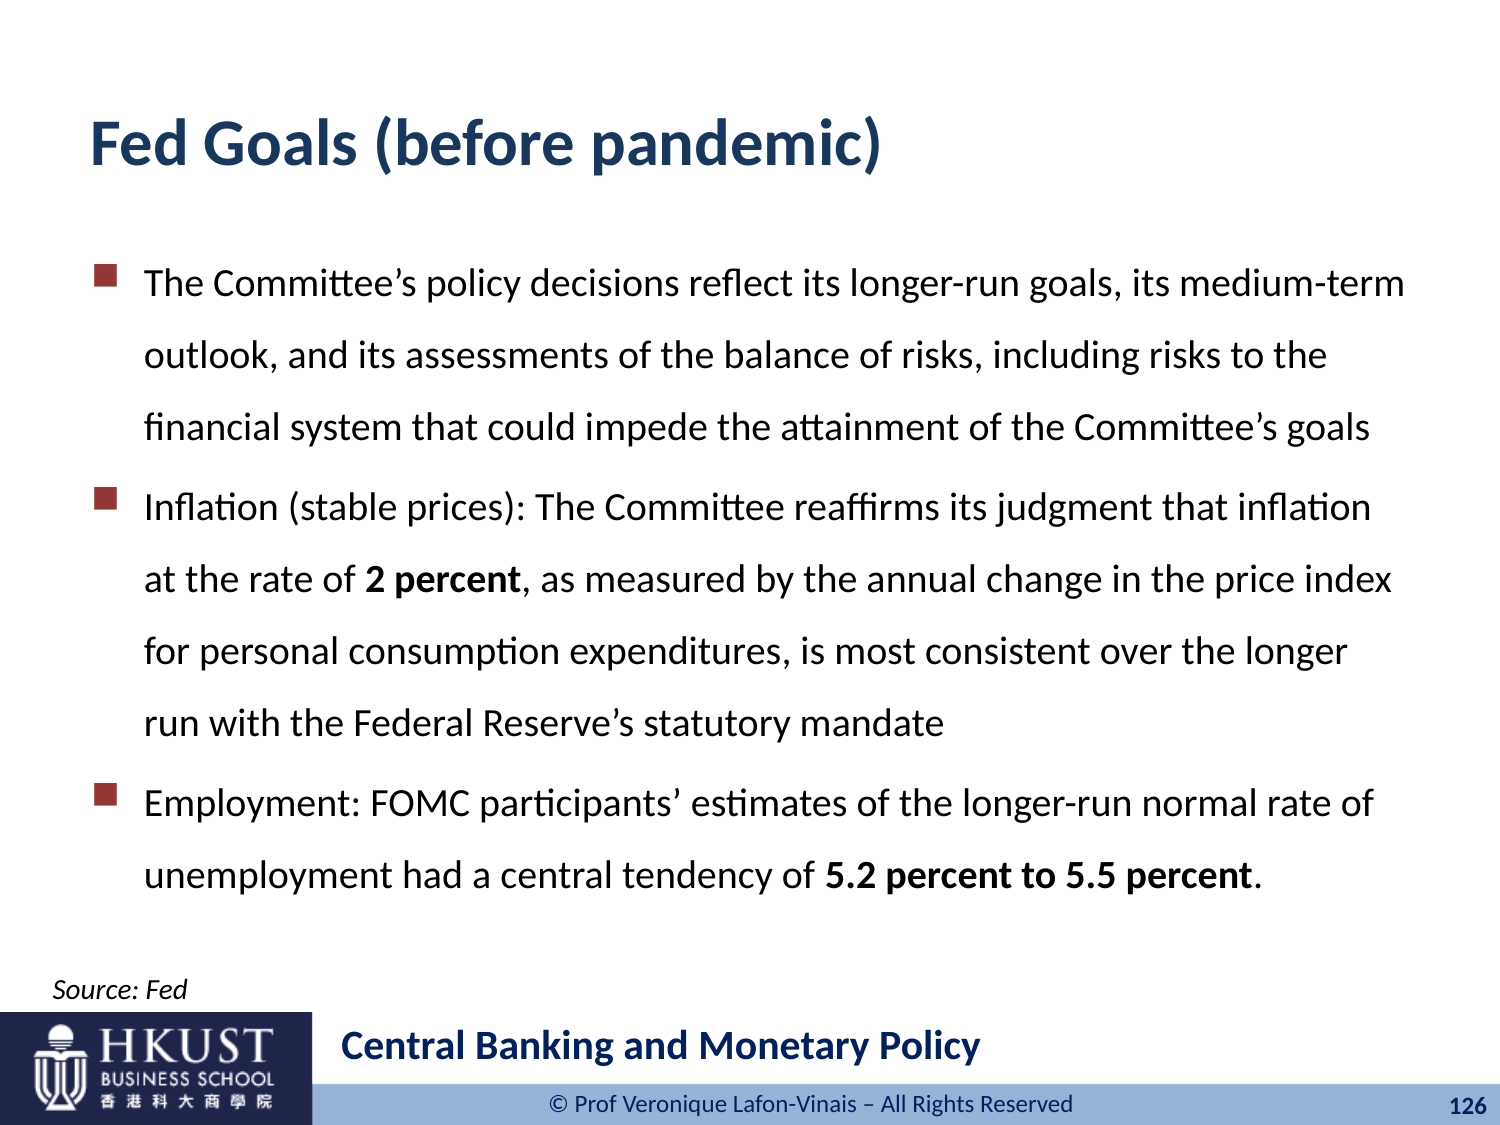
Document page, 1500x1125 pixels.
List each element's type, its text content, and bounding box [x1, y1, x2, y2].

footer Central Banking and Monetary Policy [326, 1007, 1500, 1078]
title Fed Goals (before pandemic) [74, 44, 1426, 224]
text_box Source: Fed [37, 962, 225, 1013]
list The Committee’s policy decisions reflect its longer-run goals, its medium-term outlook, and its assessments of the balance of risks, including risks to the financial system that could impede the attainment of the Committee’s goals Inflation (stable prices): The Committee reaffirms its judgment that inflation at the rate of 2 percent, as measured by the annual change in the price index for personal consumption expenditures, is most consistent over the longer run with the Federal Reserve’s statutory mandate Employment: FOMC participants’ estimates of the longer-run normal rate of unemployment had a central tendency of 5.2 percent to 5.5 percent. [74, 224, 1426, 968]
slide_number 126 [1351, 1080, 1500, 1125]
picture [0, 1012, 1500, 1125]
